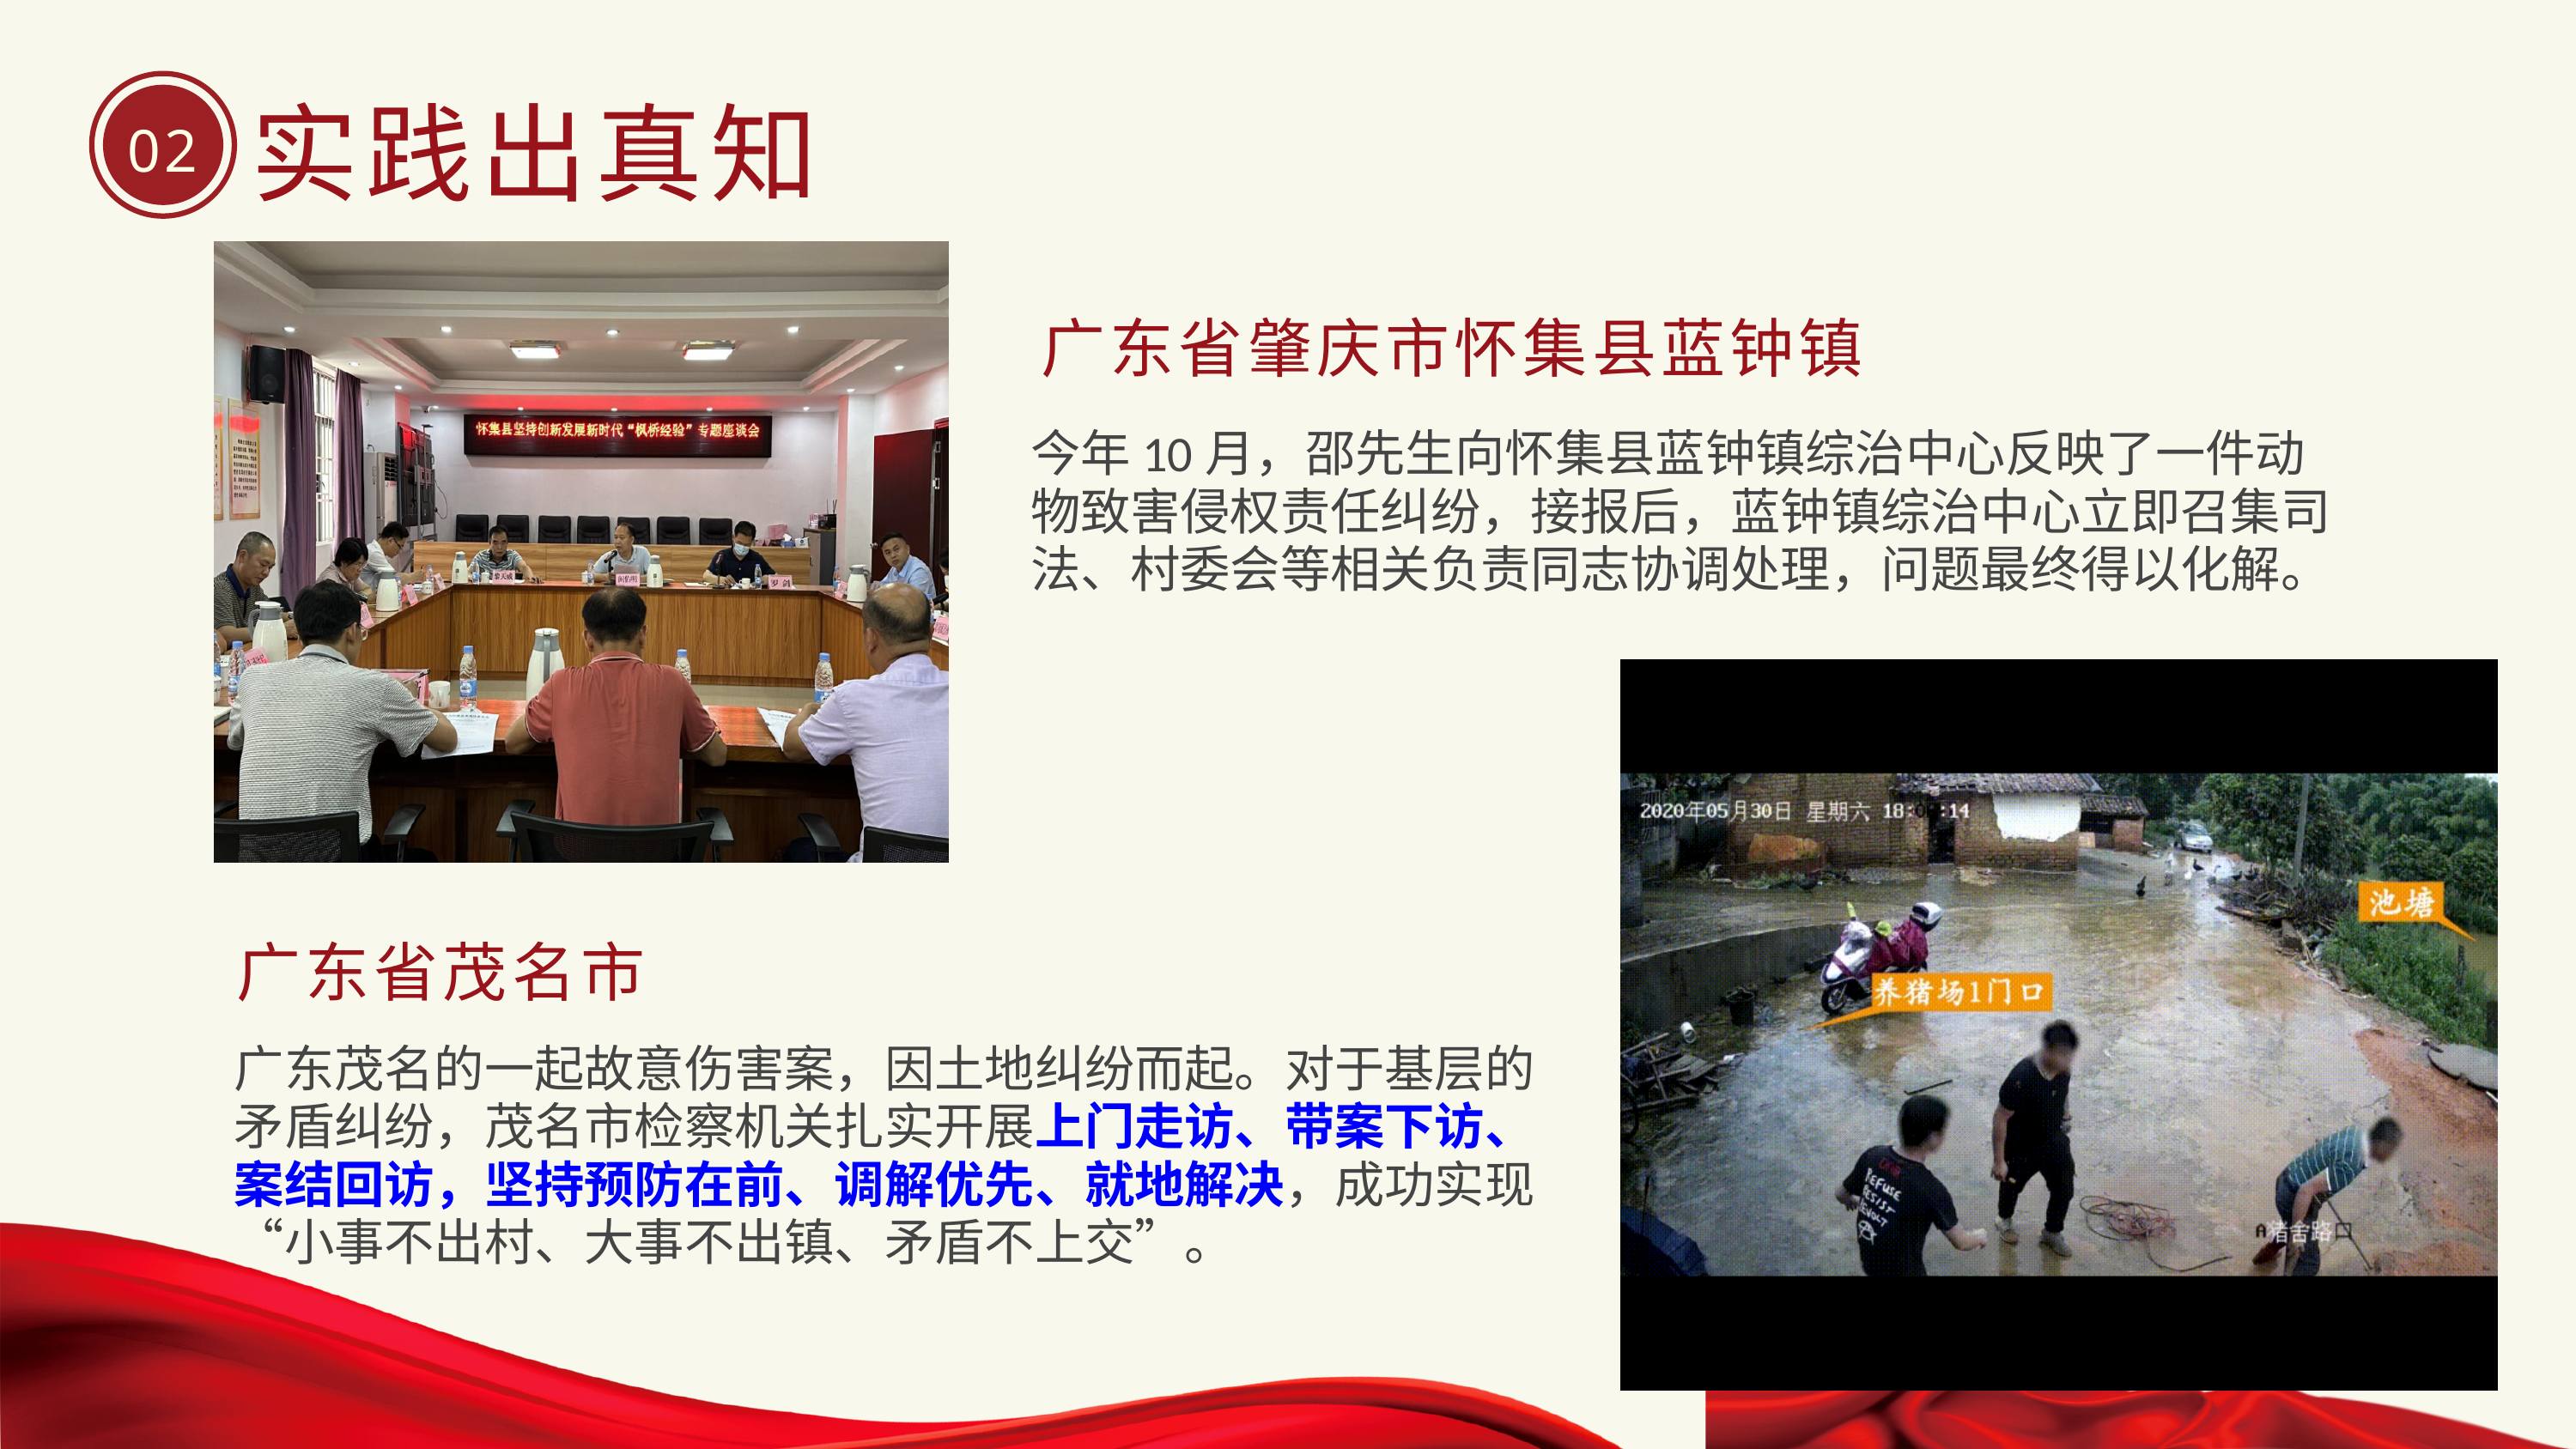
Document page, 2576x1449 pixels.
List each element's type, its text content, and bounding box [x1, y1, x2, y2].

text_box [1706, 1222, 2576, 1449]
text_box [102, 84, 224, 206]
text_box 广东茂名的一起故意伤害案，因土地纠纷而起。对于基层的矛盾纠纷，茂名市检察机关扎实开展上门走访、带案下访、案结回访，坚持预防在前、调解优先、就地解决，成功实现“小事不出村、大事不出镇、矛盾不上交”。 [234, 1039, 1540, 1271]
text_box 今年10月，邵先生向怀集县蓝钟镇综治中心反映了一件动物致害侵权责任纠纷，接报后，蓝钟镇综治中心立即召集司法、村委会等相关负责同志协调处理，问题最终得以化解。 [1030, 423, 2336, 598]
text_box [91, 73, 235, 216]
picture [1620, 659, 2498, 1391]
picture [214, 241, 949, 863]
text_box [0, 1222, 1706, 1449]
text_box 广东省肇庆市怀集县蓝钟镇 [976, 294, 2246, 385]
text_box 广东省茂名市 [235, 919, 1541, 1009]
text_box 实践出真知 [251, 64, 963, 215]
